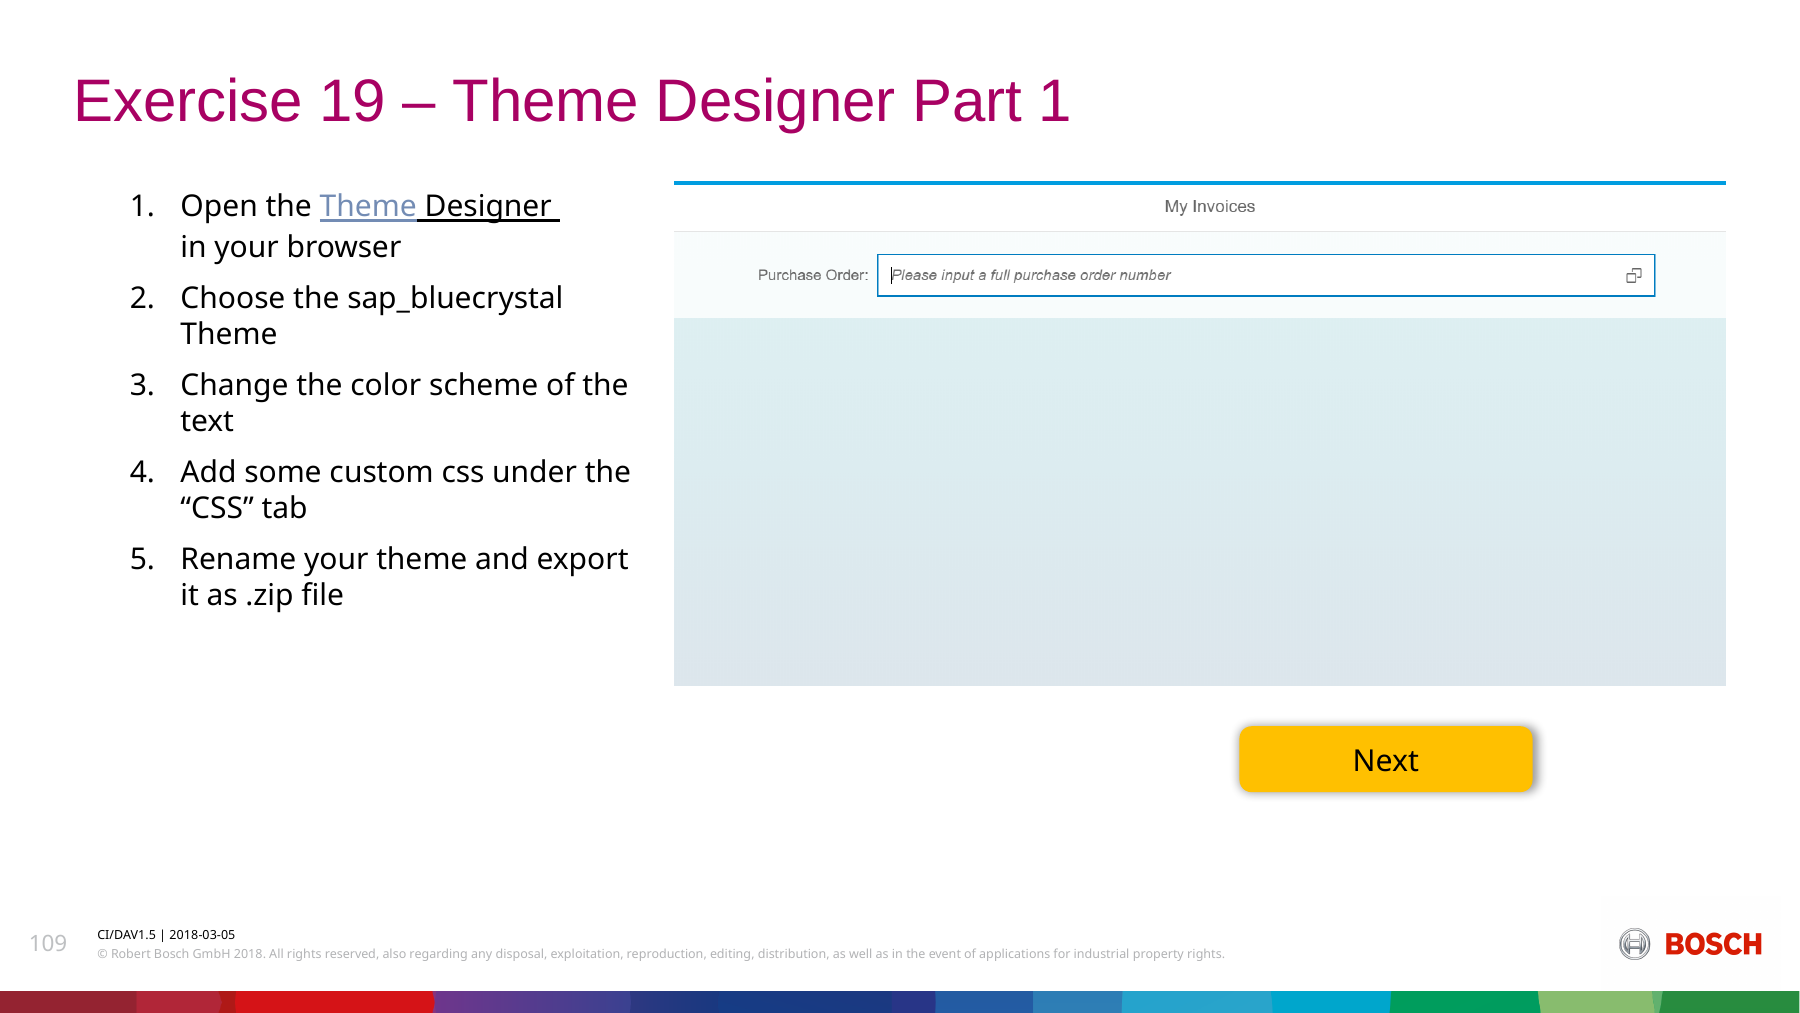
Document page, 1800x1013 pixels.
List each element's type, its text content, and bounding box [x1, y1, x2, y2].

picture [674, 186, 1726, 686]
text_box Next [1241, 727, 1532, 791]
picture [1390, 991, 1800, 1013]
text_box Open the Theme Designer in your browser Choose the sap_bluecrystal Theme Change the color scheme of the text Add some custom css under the “CSS” tab Rename your theme and export it as .zip file [129, 186, 646, 684]
picture [0, 991, 1272, 1013]
title Exercise 19 – Theme Designer Part 1 [73, 46, 1328, 159]
